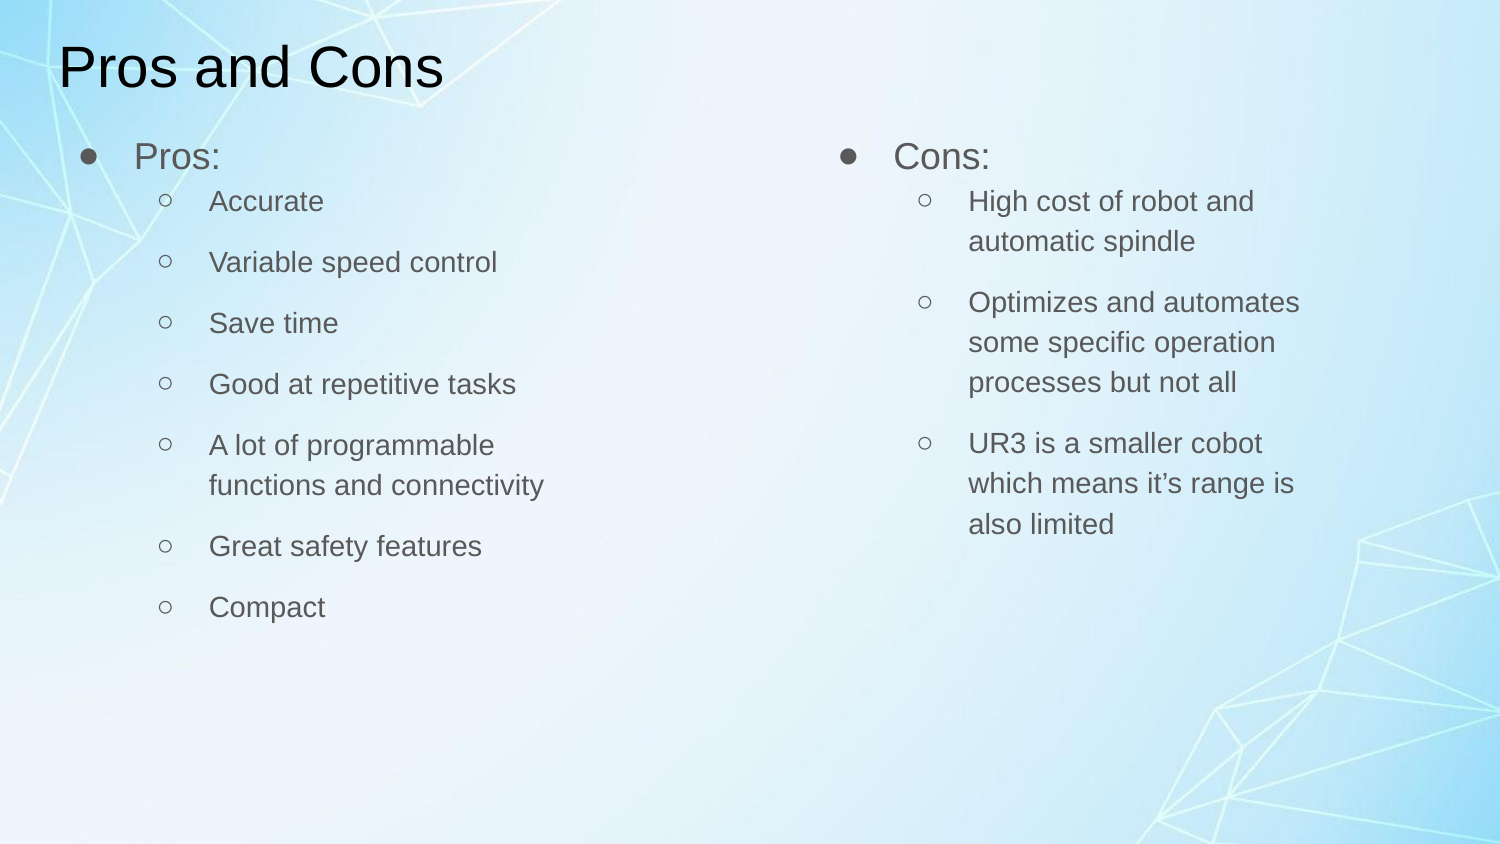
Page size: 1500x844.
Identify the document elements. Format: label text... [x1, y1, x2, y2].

picture [0, 0, 1500, 844]
list Pros: Accurate Variable speed control Save time Good at repetitive tasks A lot of programmable functions and connectivity Great safety features Compact [43, 110, 583, 831]
list Cons: High cost of robot and automatic spindle Optimizes and automates some specific operation processes but not all UR3 is a smaller cobot which means it’s range is also limited [803, 110, 1343, 831]
title Pros and Cons [43, 13, 1442, 108]
